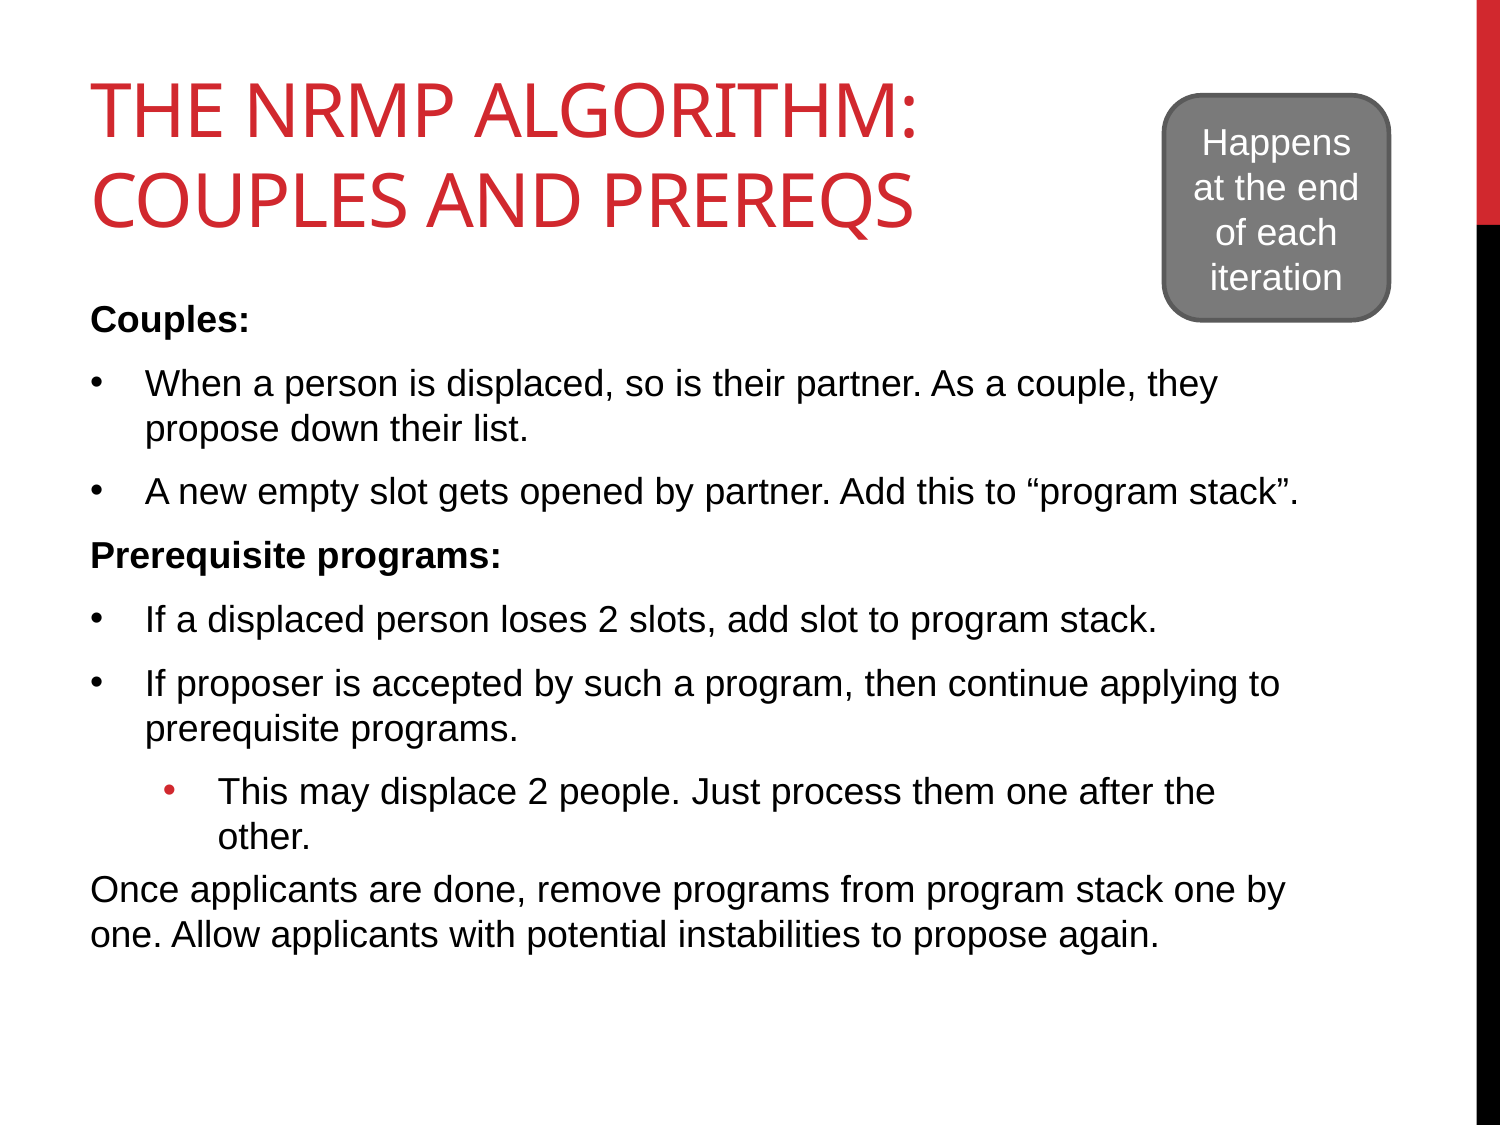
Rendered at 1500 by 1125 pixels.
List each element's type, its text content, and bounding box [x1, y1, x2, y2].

text_box Happens at the end of each iteration [1161, 92, 1392, 323]
list Couples: When a person is displaced, so is their partner. As a couple, they propose down their list. A new empty slot gets opened by partner. Add this to “program stack”. Prerequisite programs: If a displaced person loses 2 slots, add slot to program stack. If proposer is accepted by such a program, then continue applying to prerequisite programs. This may displace 2 people. Just process them one after the other. Once applicants are done, remove programs from program stack one by one. Allow applicants with potential instabilities to propose again. [75, 287, 1325, 1005]
title The NRMP Algorithm: Couples and Prereqs [75, 25, 1025, 250]
